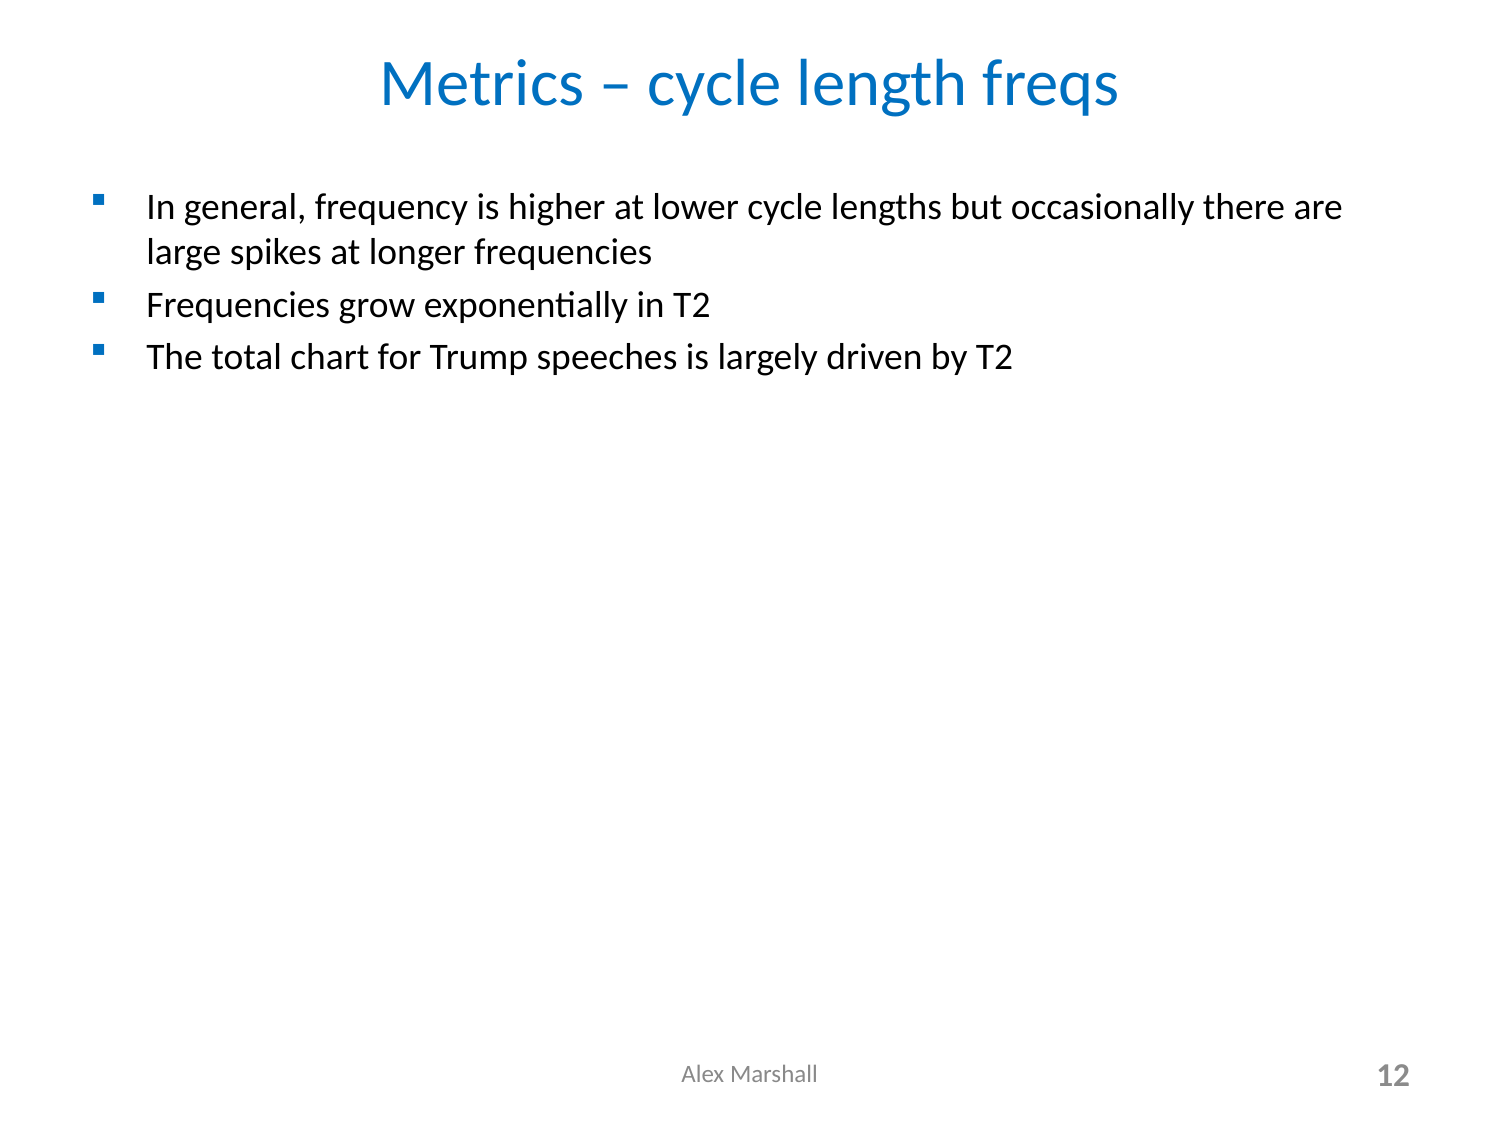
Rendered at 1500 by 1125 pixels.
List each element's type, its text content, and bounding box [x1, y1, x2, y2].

slide_number 12 [1074, 1042, 1425, 1103]
title Metrics – cycle length freqs [75, 19, 1425, 138]
footer Alex Marshall [512, 1042, 988, 1103]
list In general, frequency is higher at lower cycle lengths but occasionally there are large spikes at longer frequencies Frequencies grow exponentially in T2 The total chart for Trump speeches is largely driven by T2 [75, 174, 1425, 1050]
